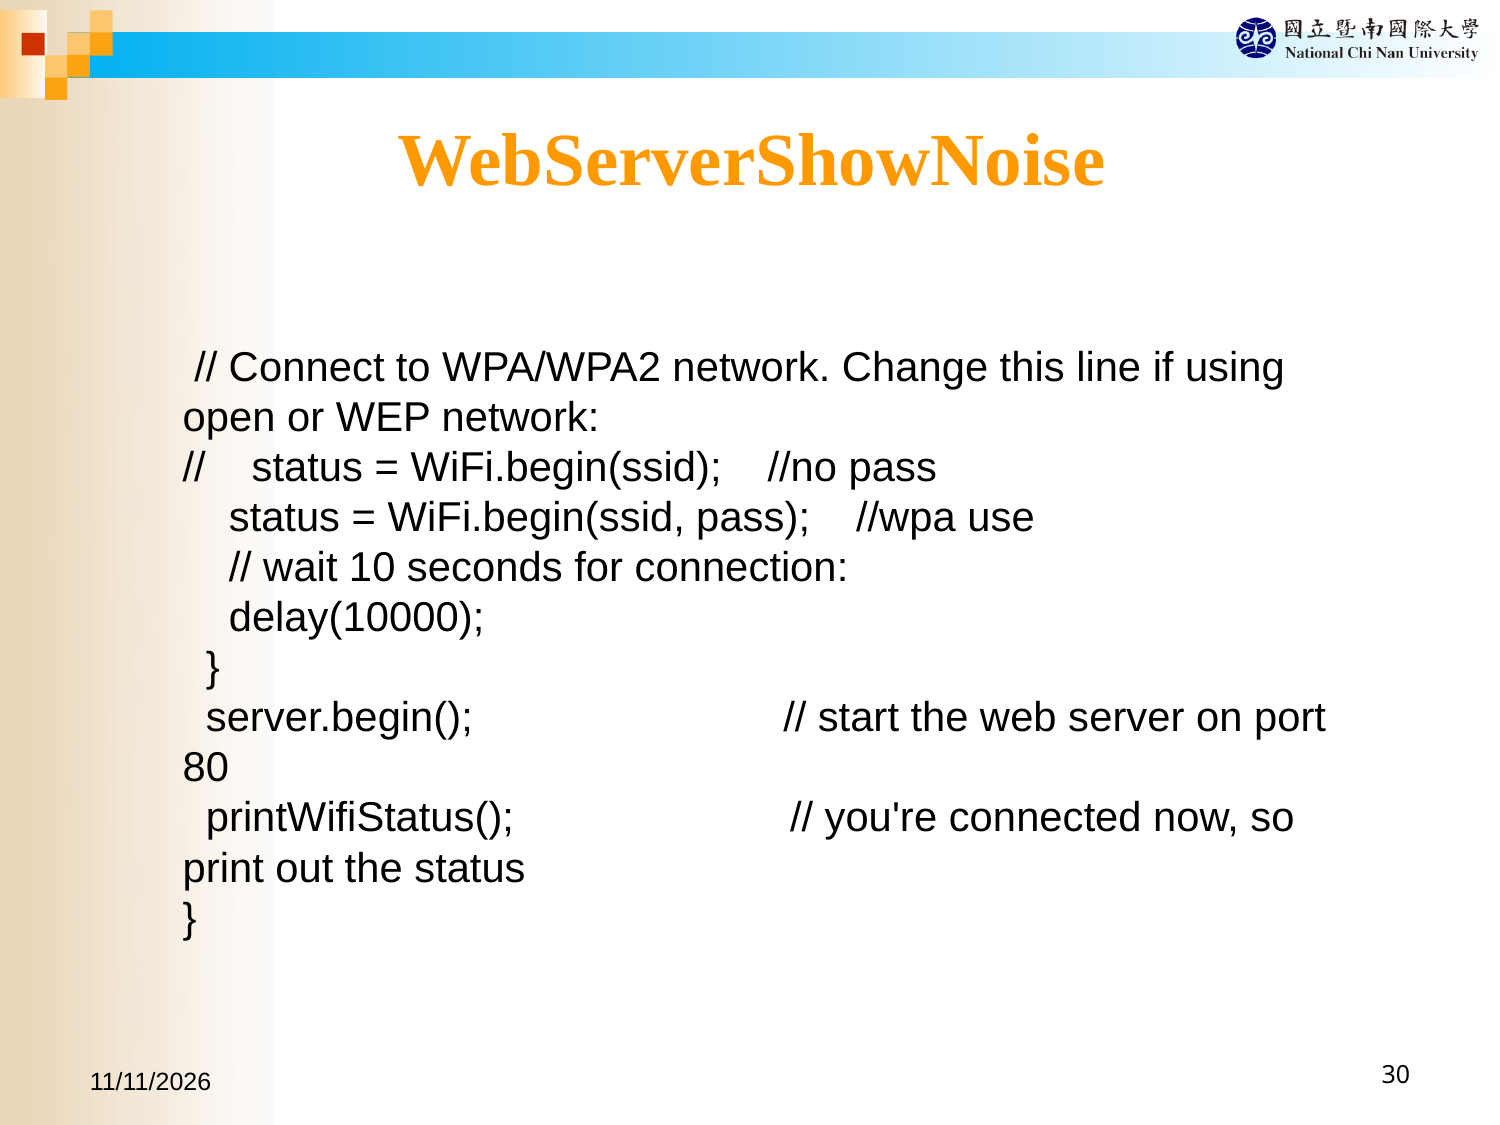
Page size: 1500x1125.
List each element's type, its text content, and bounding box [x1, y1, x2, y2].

text_box // Connect to WPA/WPA2 network. Change this line if using open or WEP network: // status = WiFi.begin(ssid); //no pass status = WiFi.begin(ssid, pass); //wpa use // wait 10 seconds for connection: delay(10000); } server.begin(); // start the web server on port 80 printWifiStatus(); // you're connected now, so print out the status } [168, 332, 1385, 948]
title WebServerShowNoise [76, 42, 1427, 268]
picture [1234, 10, 1485, 67]
text_box 30 [1074, 1024, 1425, 1100]
text_box 2017/9/30 [75, 1024, 425, 1103]
